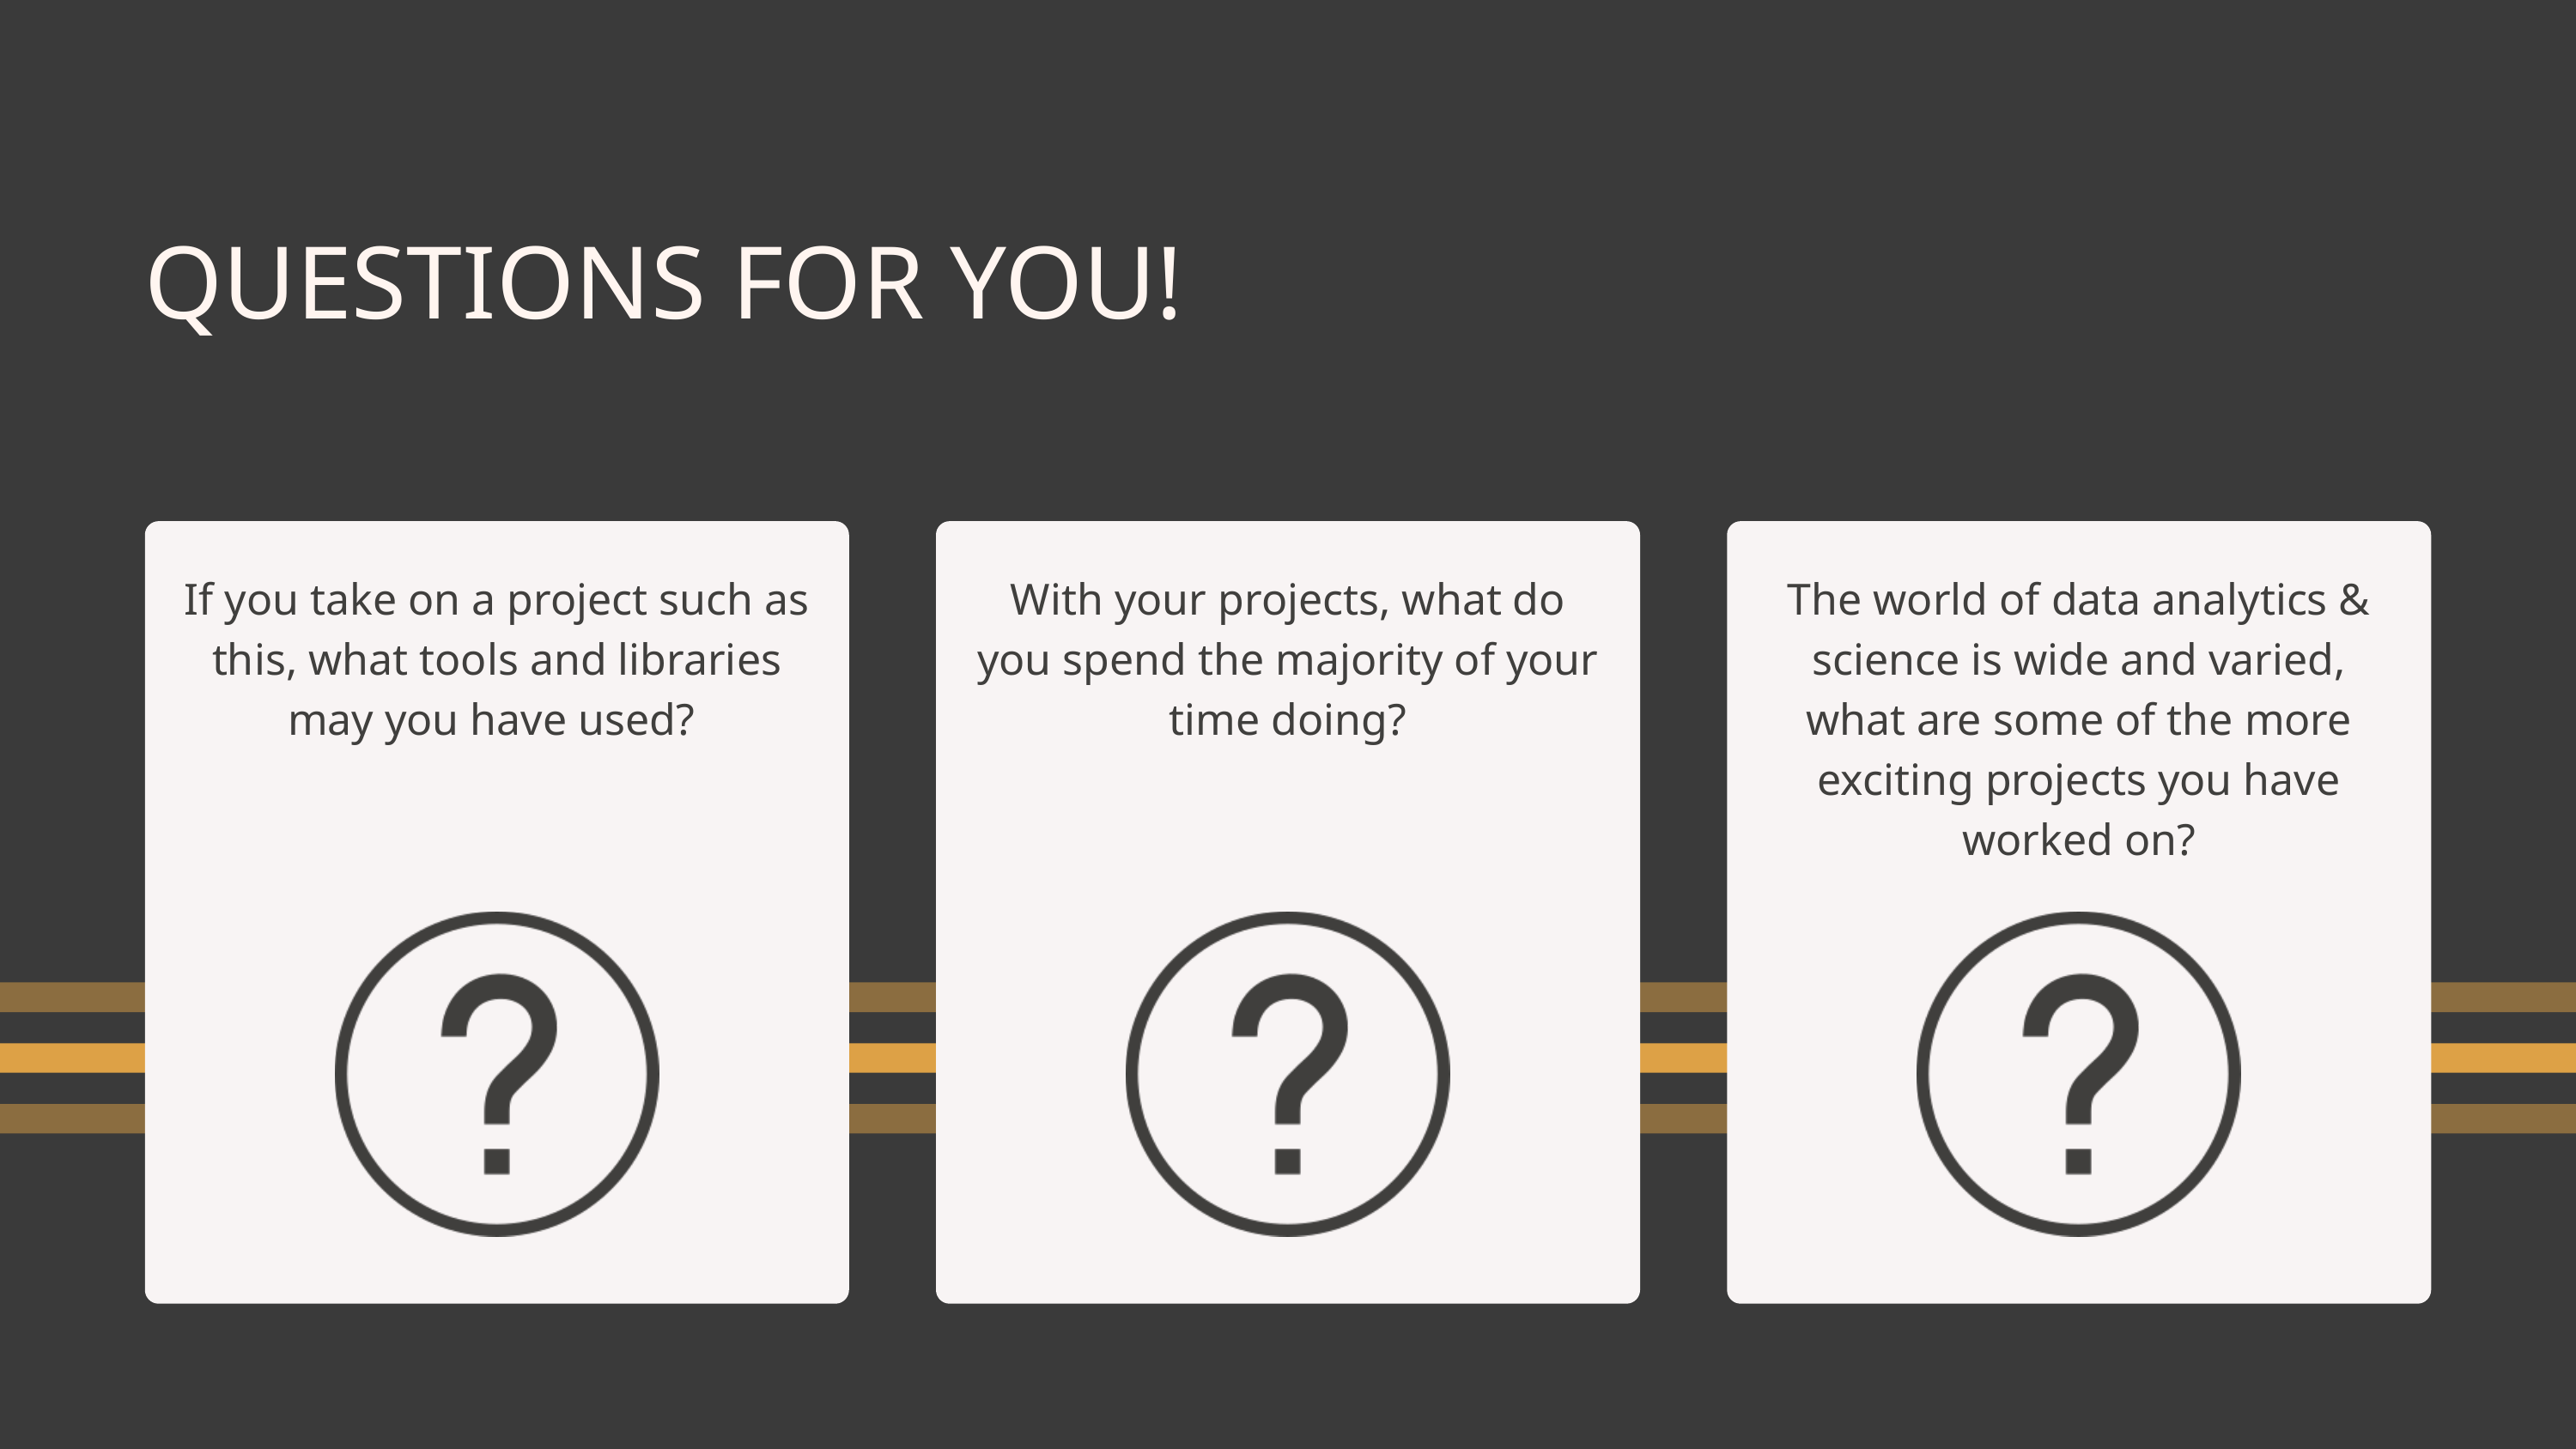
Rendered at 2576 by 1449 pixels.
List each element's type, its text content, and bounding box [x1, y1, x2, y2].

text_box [935, 520, 1641, 1304]
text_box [144, 520, 849, 1304]
picture [334, 912, 659, 1237]
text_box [2435, 982, 2576, 1134]
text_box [1644, 982, 1722, 1134]
text_box QUESTIONS FOR YOU! [144, 228, 1640, 340]
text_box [1727, 520, 2432, 1304]
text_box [854, 982, 931, 1134]
picture [1917, 912, 2242, 1237]
picture [1125, 912, 1450, 1237]
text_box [0, 982, 140, 1134]
